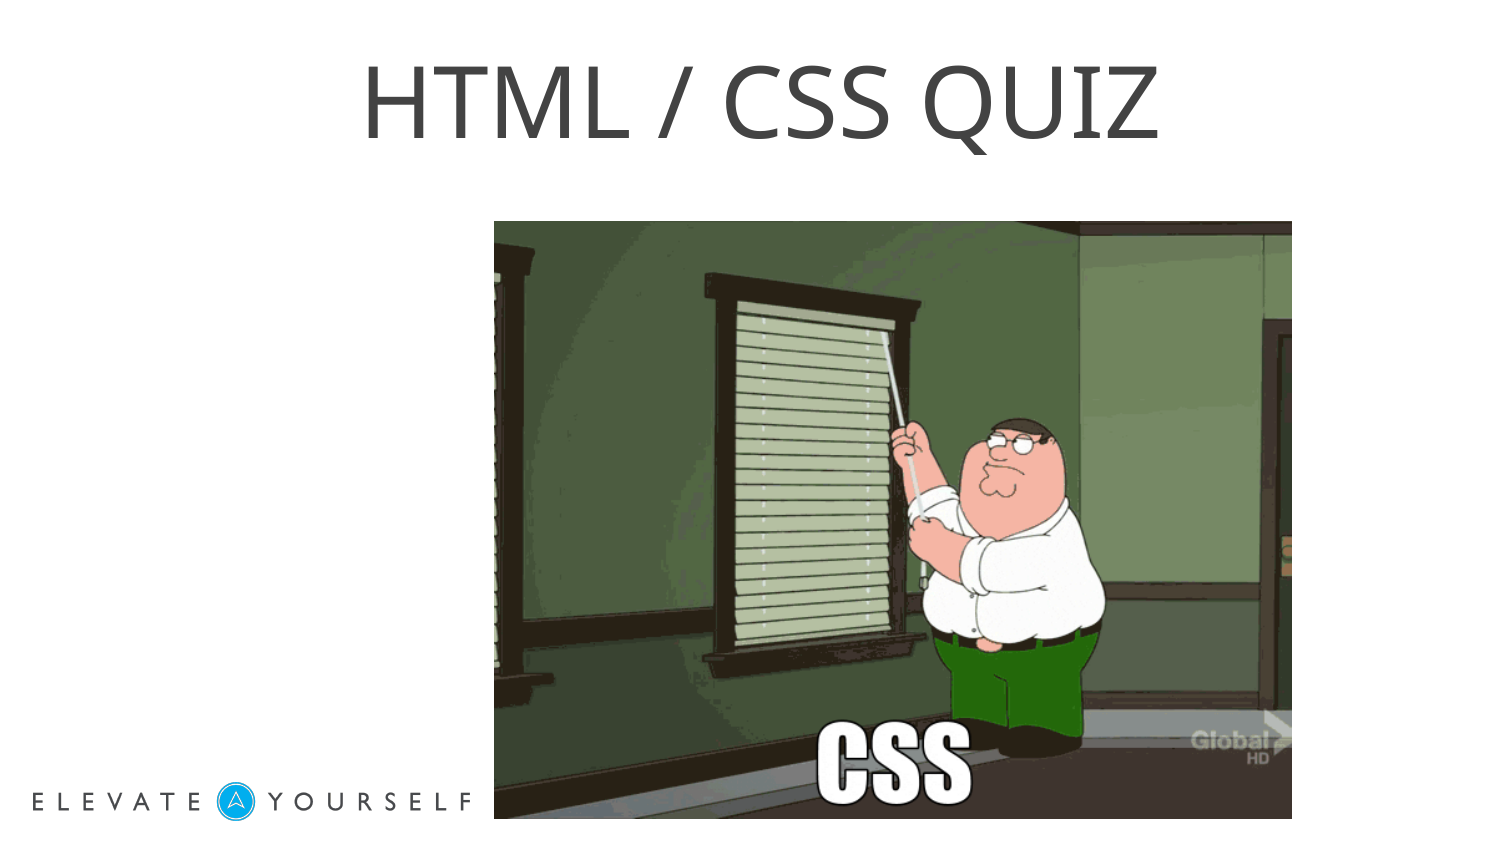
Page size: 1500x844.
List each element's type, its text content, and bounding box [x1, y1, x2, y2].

picture [494, 220, 1292, 819]
picture [33, 781, 470, 821]
text_box HTML / CSS QUIZ [183, 23, 1339, 197]
